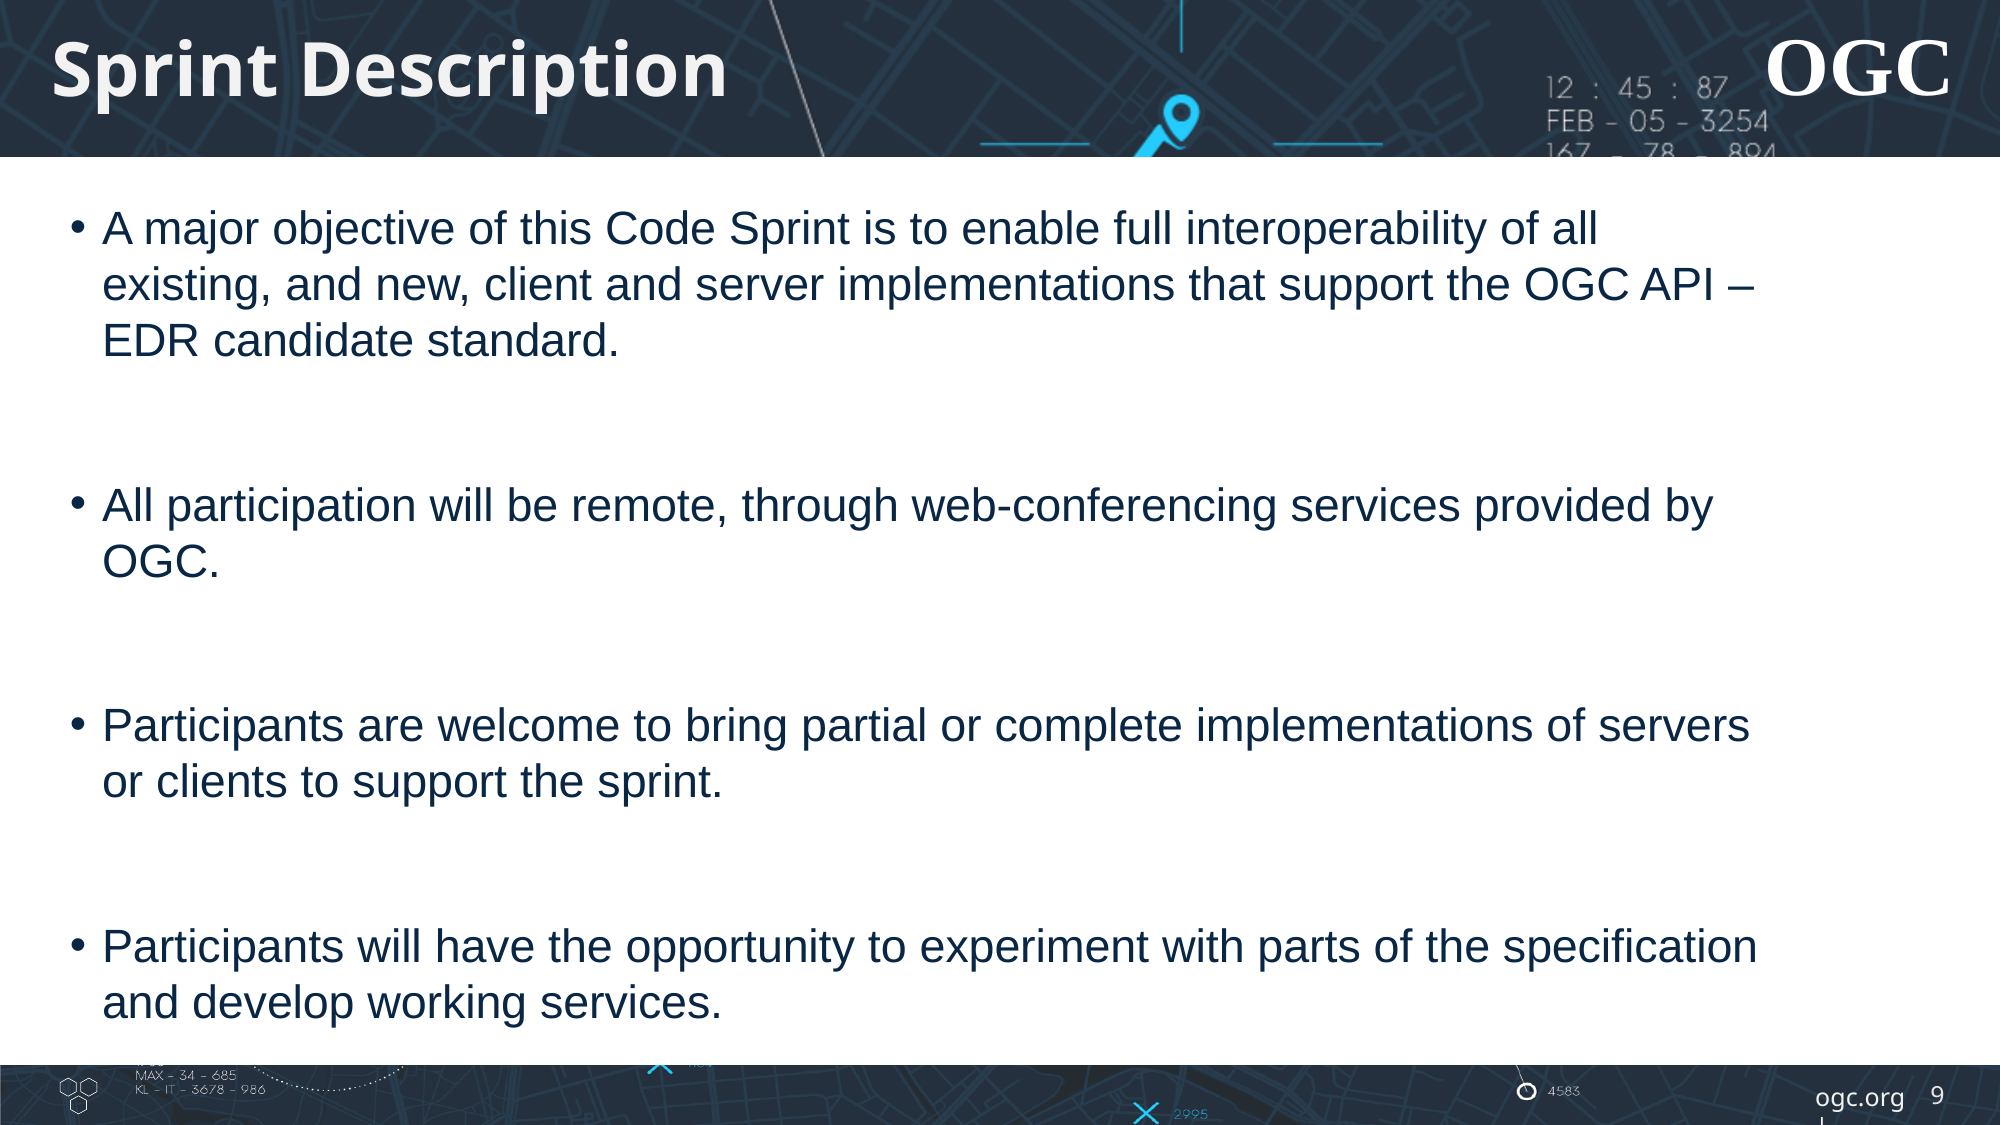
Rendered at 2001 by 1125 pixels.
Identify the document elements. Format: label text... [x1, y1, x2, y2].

picture [51, 1069, 106, 1123]
list A major objective of this Code Sprint is to enable full interoperability of all existing, and new, client and server implementations that support the OGC API – EDR candidate standard. All participation will be remote, through web-conferencing services provided by OGC. Participants are welcome to bring partial or complete implementations of servers or clients to support the sprint. Participants will have the opportunity to experiment with parts of the specification and develop working services. [54, 190, 1780, 1040]
title Sprint Description [36, 9, 1762, 135]
slide_number 9 [1772, 1073, 1960, 1121]
